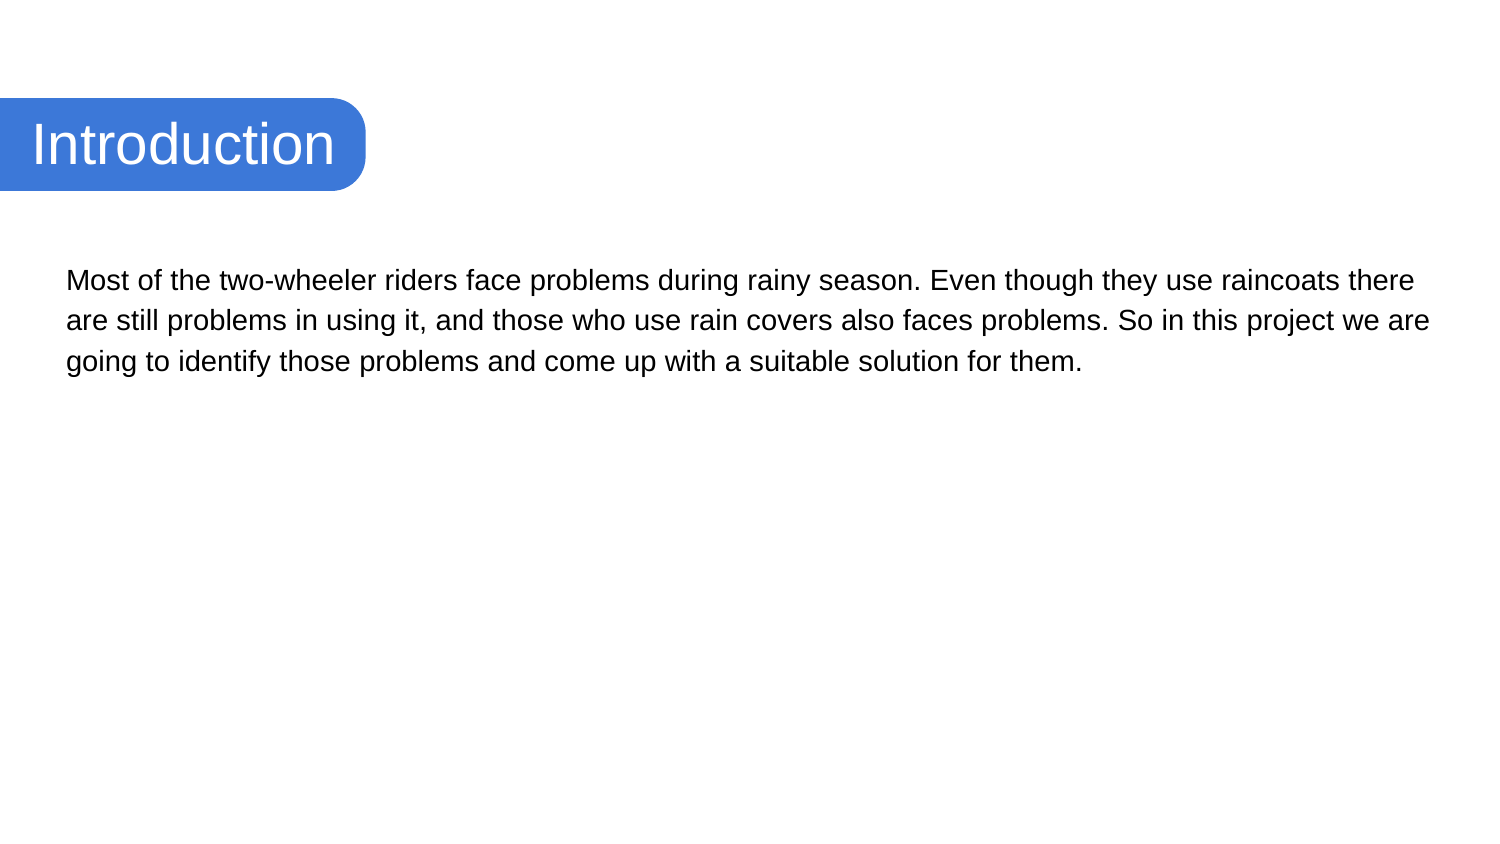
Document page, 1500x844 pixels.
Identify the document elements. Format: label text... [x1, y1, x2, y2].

text_box Most of the two-wheeler riders face problems during rainy season. Even though they use raincoats there are still problems in using it, and those who use rain covers also faces problems. So in this project we are going to identify those problems and come up with a suitable solution for them. [51, 241, 1449, 402]
text_box Introduction [16, 91, 377, 185]
text_box [0, 98, 351, 191]
